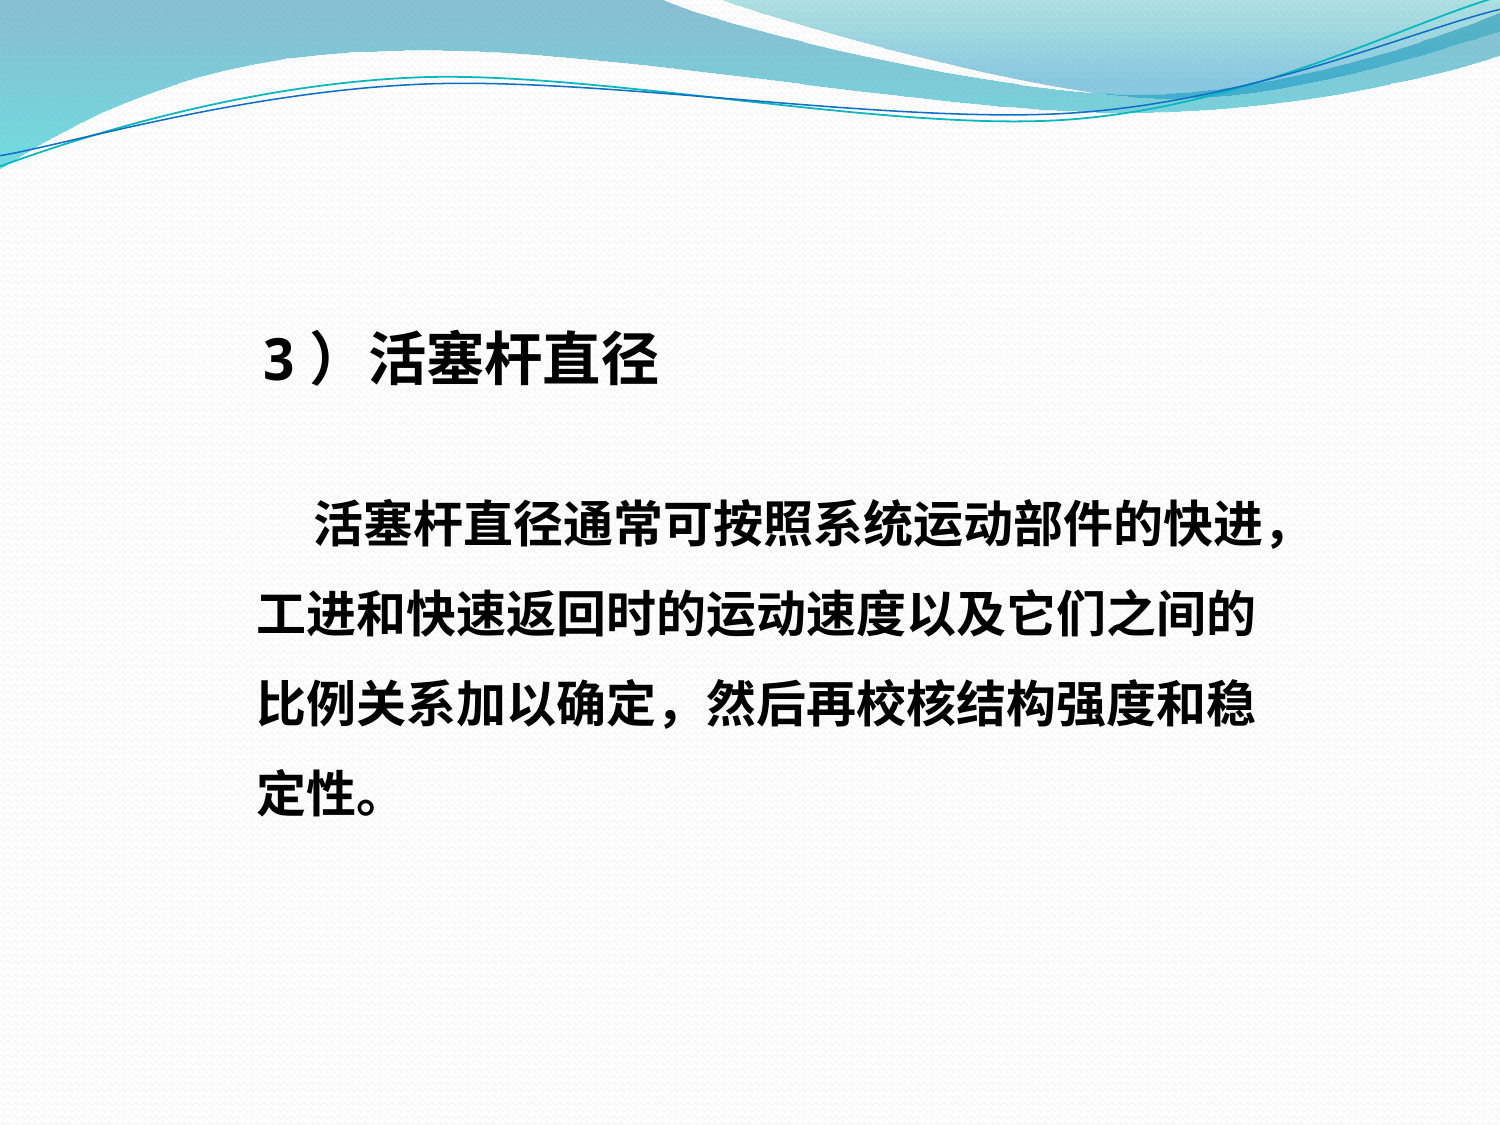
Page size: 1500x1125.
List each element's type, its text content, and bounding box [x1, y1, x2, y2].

text_box 活塞杆直径通常可按照系统运动部件的快进，工进和快速返回时的运动速度以及它们之间的比例关系加以确定，然后再校核结构强度和稳定性。 [241, 455, 1294, 830]
text_box 3）活塞杆直径 [246, 314, 864, 400]
